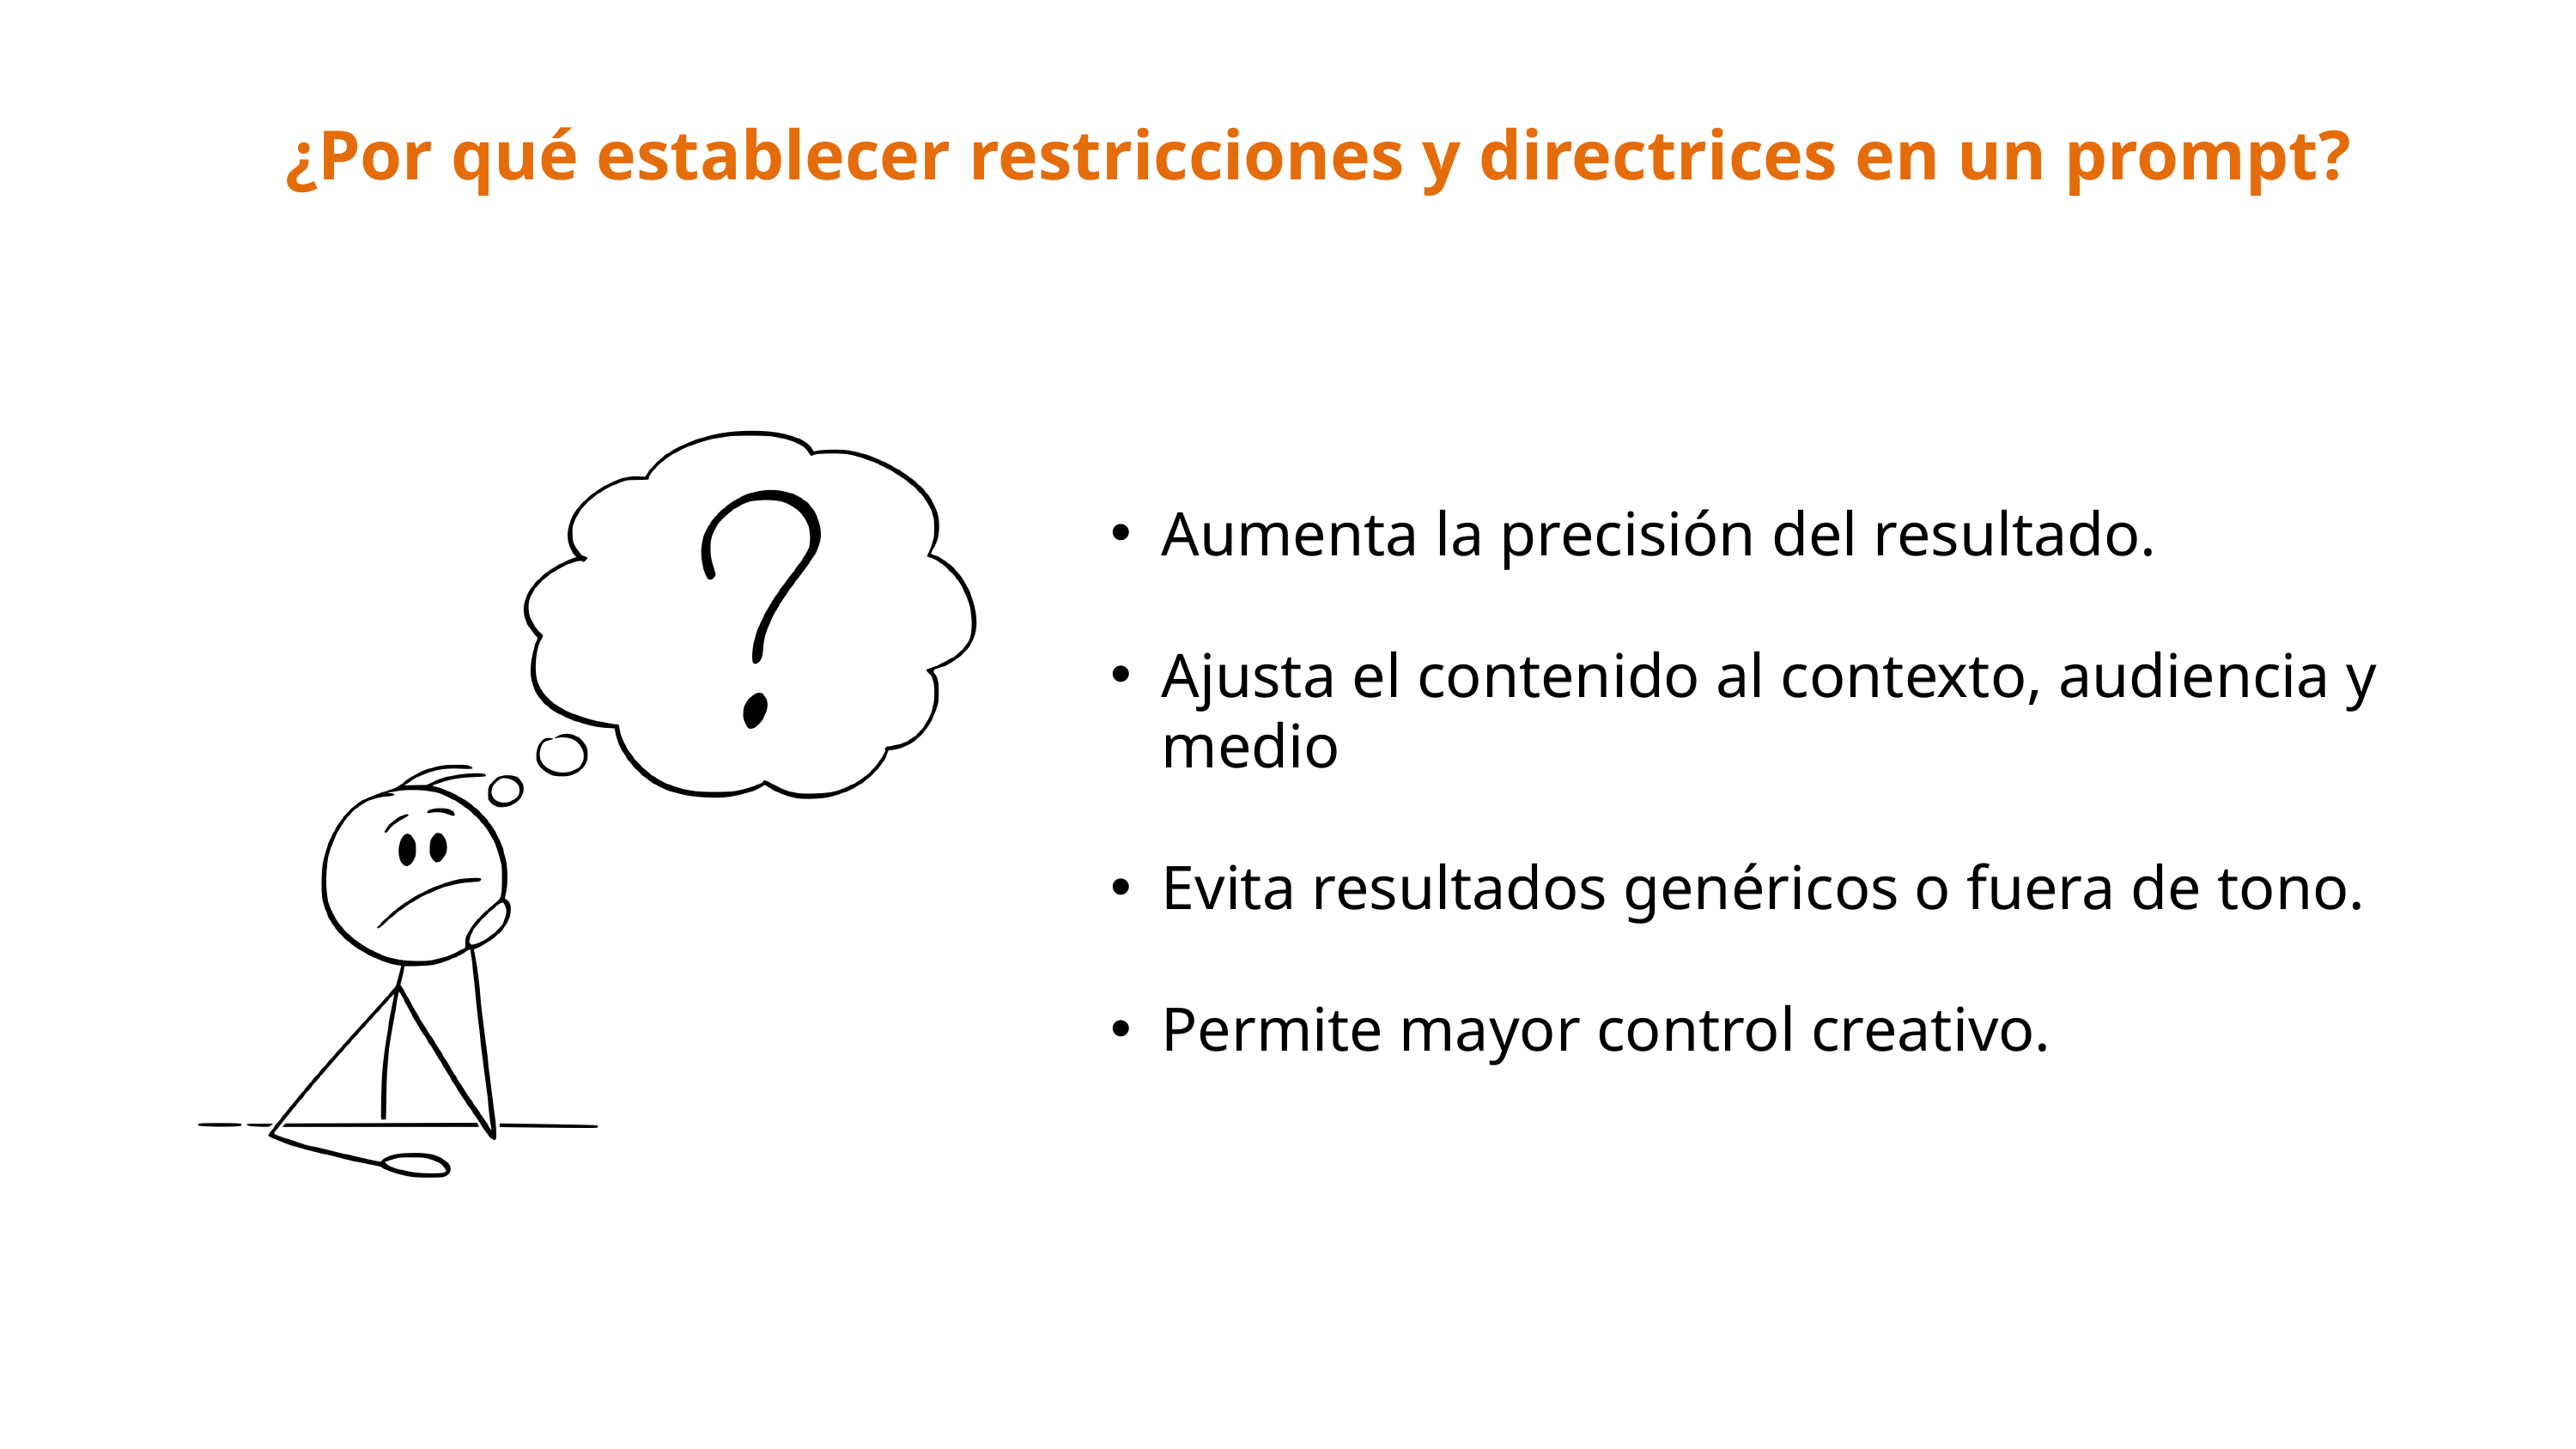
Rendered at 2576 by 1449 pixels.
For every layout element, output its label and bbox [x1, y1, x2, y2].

text_box [0, 0, 2576, 1449]
